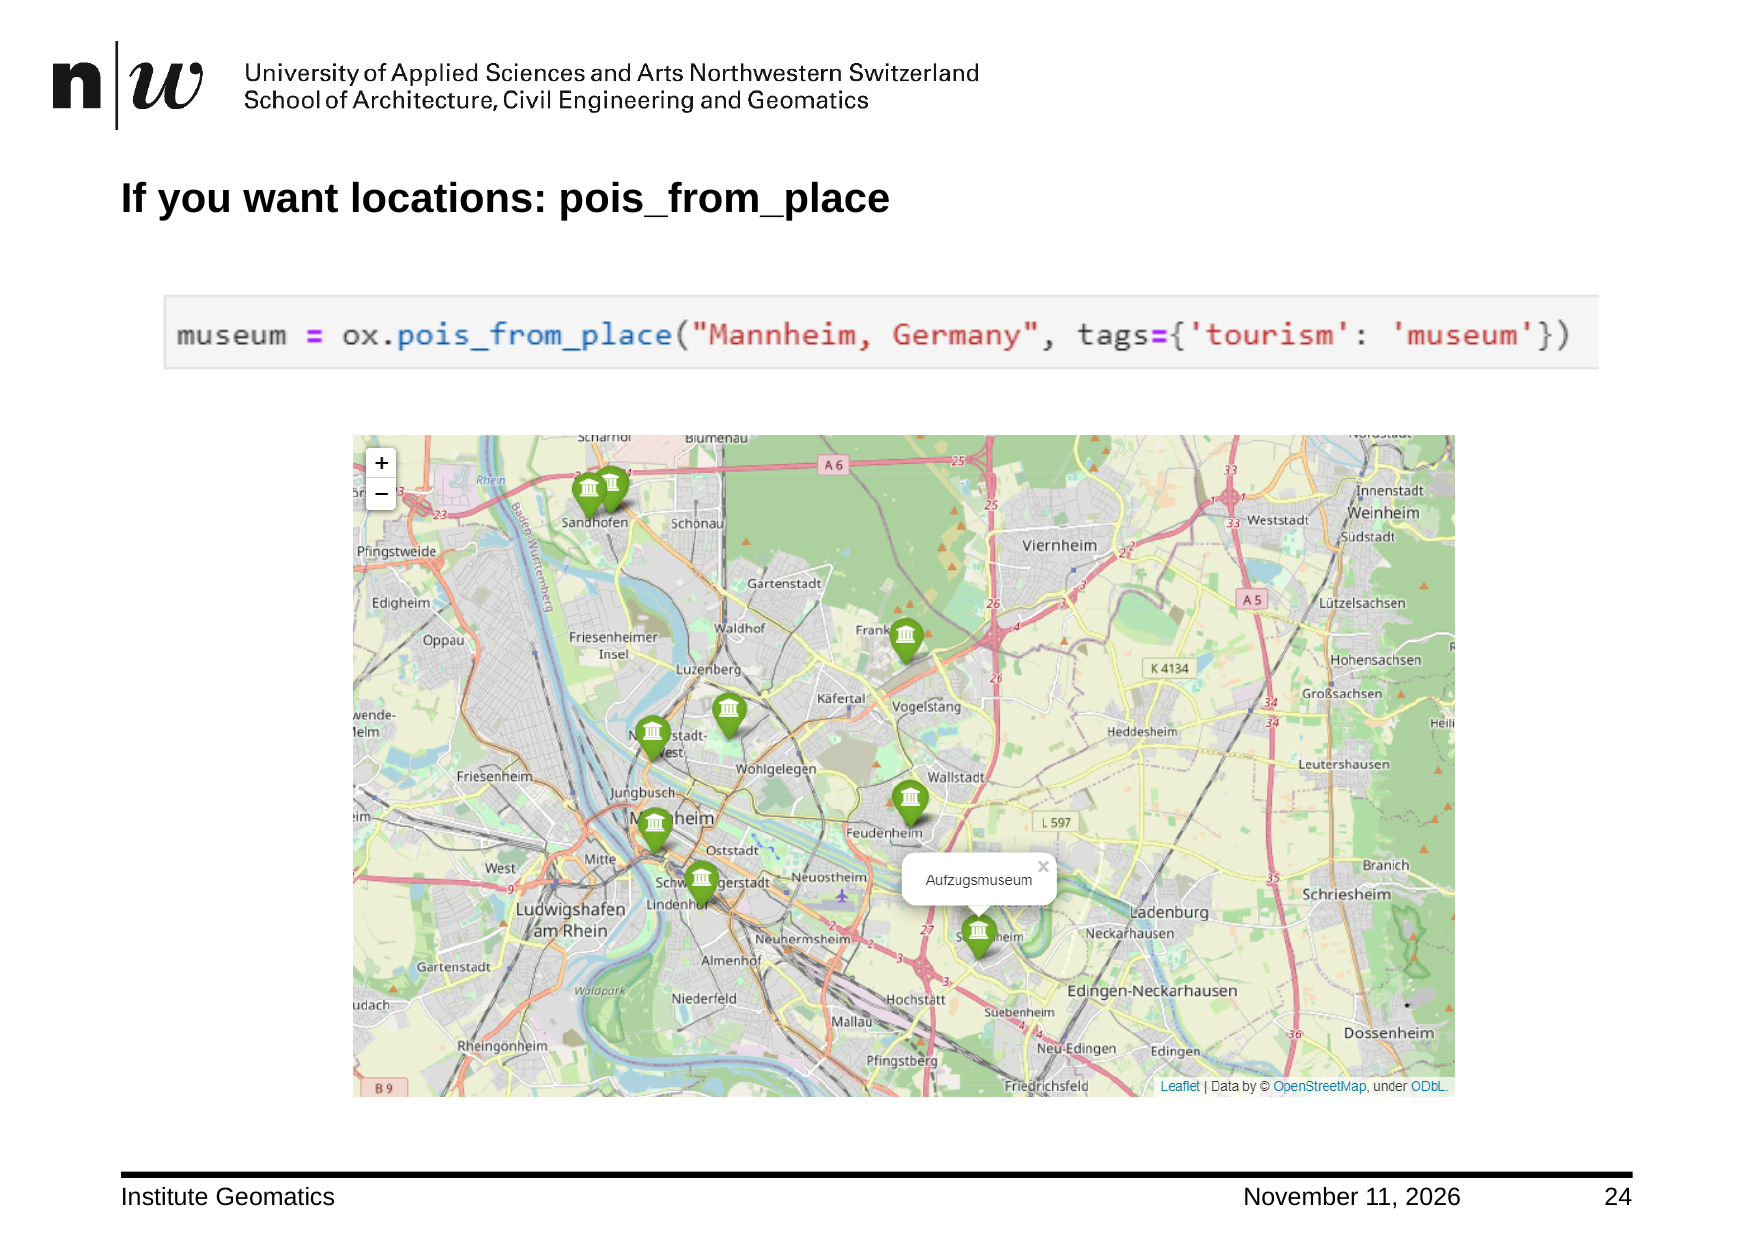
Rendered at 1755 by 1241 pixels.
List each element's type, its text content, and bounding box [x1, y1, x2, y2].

slide_number 24 [1490, 1180, 1633, 1211]
picture [53, 41, 978, 130]
footer Institute Geomatics [120, 1180, 1349, 1211]
title If you want locations: pois_from_place [120, 171, 1633, 231]
picture [345, 430, 1459, 1099]
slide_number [1349, 1180, 1490, 1211]
picture [155, 283, 1599, 379]
